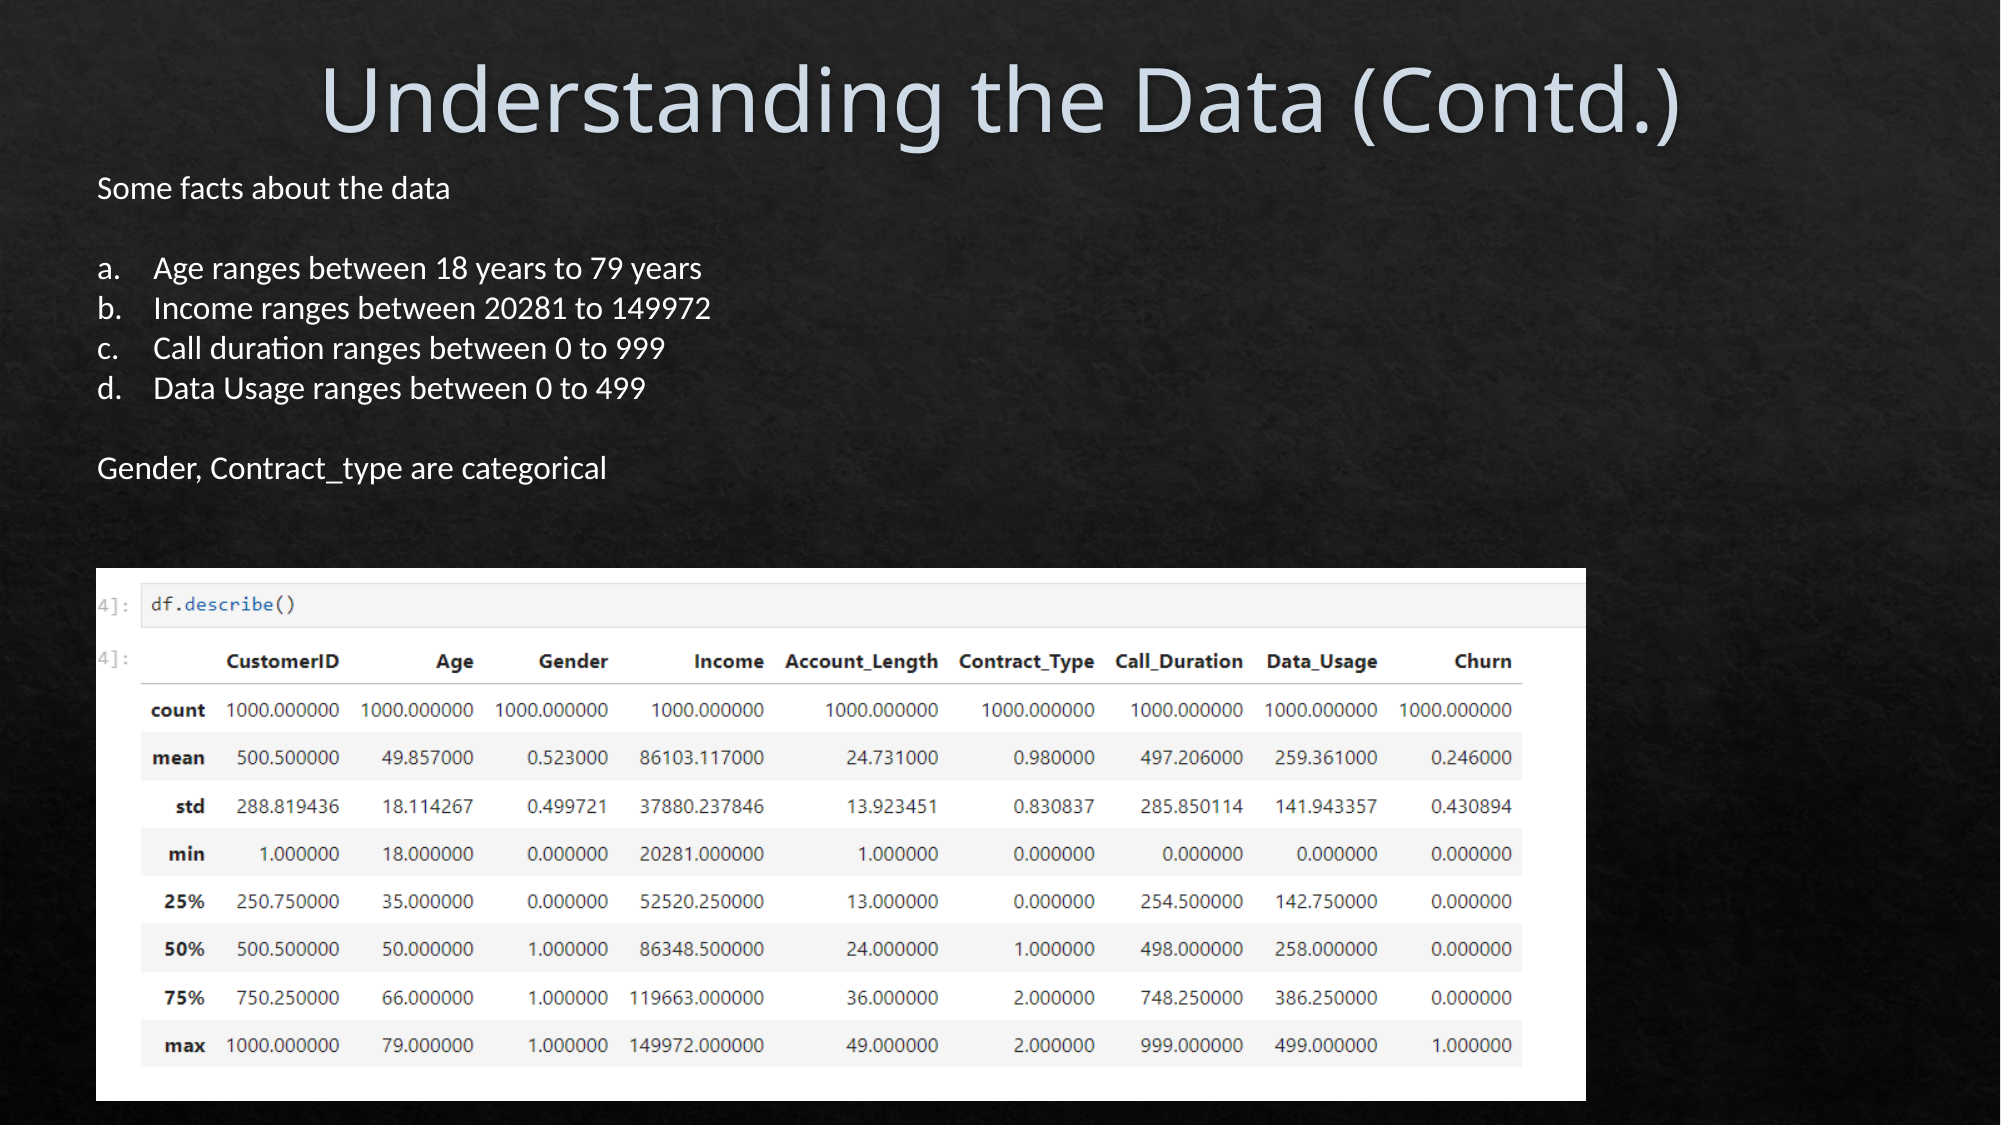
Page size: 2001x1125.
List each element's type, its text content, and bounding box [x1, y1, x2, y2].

title Understanding the Data (Contd.) [150, 47, 1850, 159]
text_box Some facts about the data Age ranges between 18 years to 79 years Income ranges between 20281 to 149972 Call duration ranges between 0 to 999 Data Usage ranges between 0 to 499 Gender, Contract_type are categorical [82, 159, 1949, 494]
picture [96, 567, 1586, 1101]
